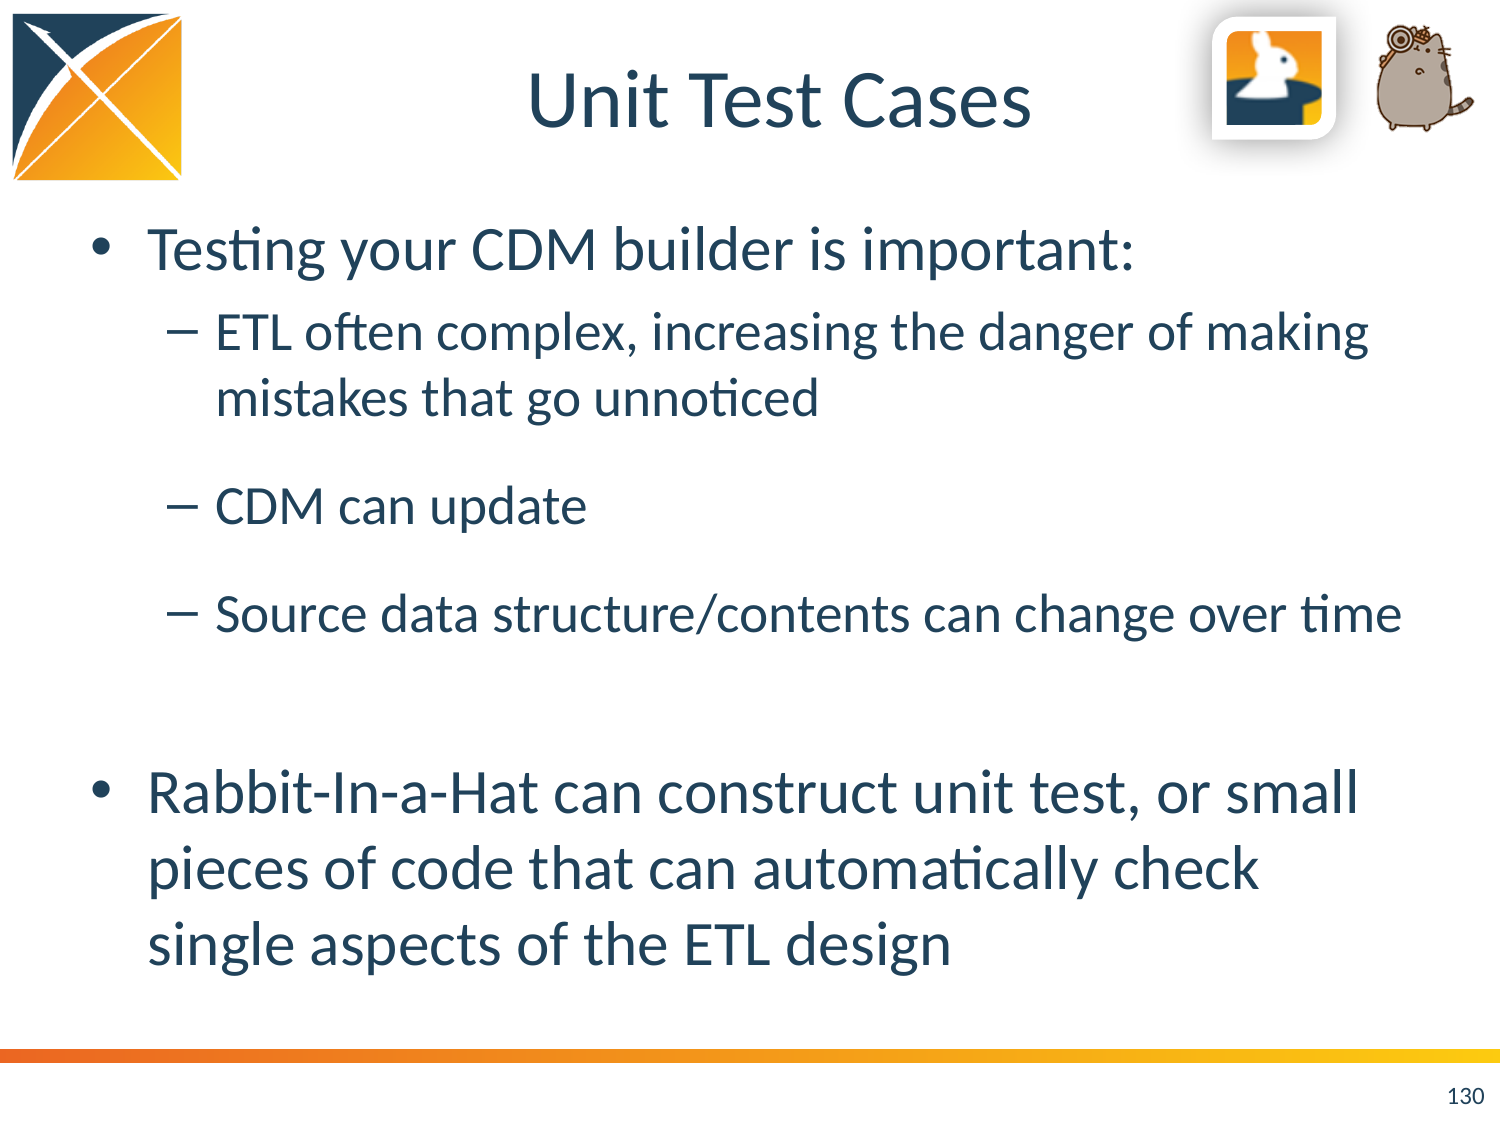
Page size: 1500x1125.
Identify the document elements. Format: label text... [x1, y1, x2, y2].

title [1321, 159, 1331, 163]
picture [1219, 23, 1330, 133]
title Unit Test Cases [187, 24, 1216, 163]
picture [1337, 0, 1500, 160]
list Testing your CDM builder is important: ETL often complex, increasing the danger of making mistakes that go unnoticed CDM can update Source data structure/contents can change over time Rabbit-In-a-Hat can construct unit test, or small pieces of code that can automatically check single aspects of the ETL design [75, 200, 1425, 1005]
picture [0, 0, 206, 200]
slide_number 130 [1149, 1065, 1500, 1125]
